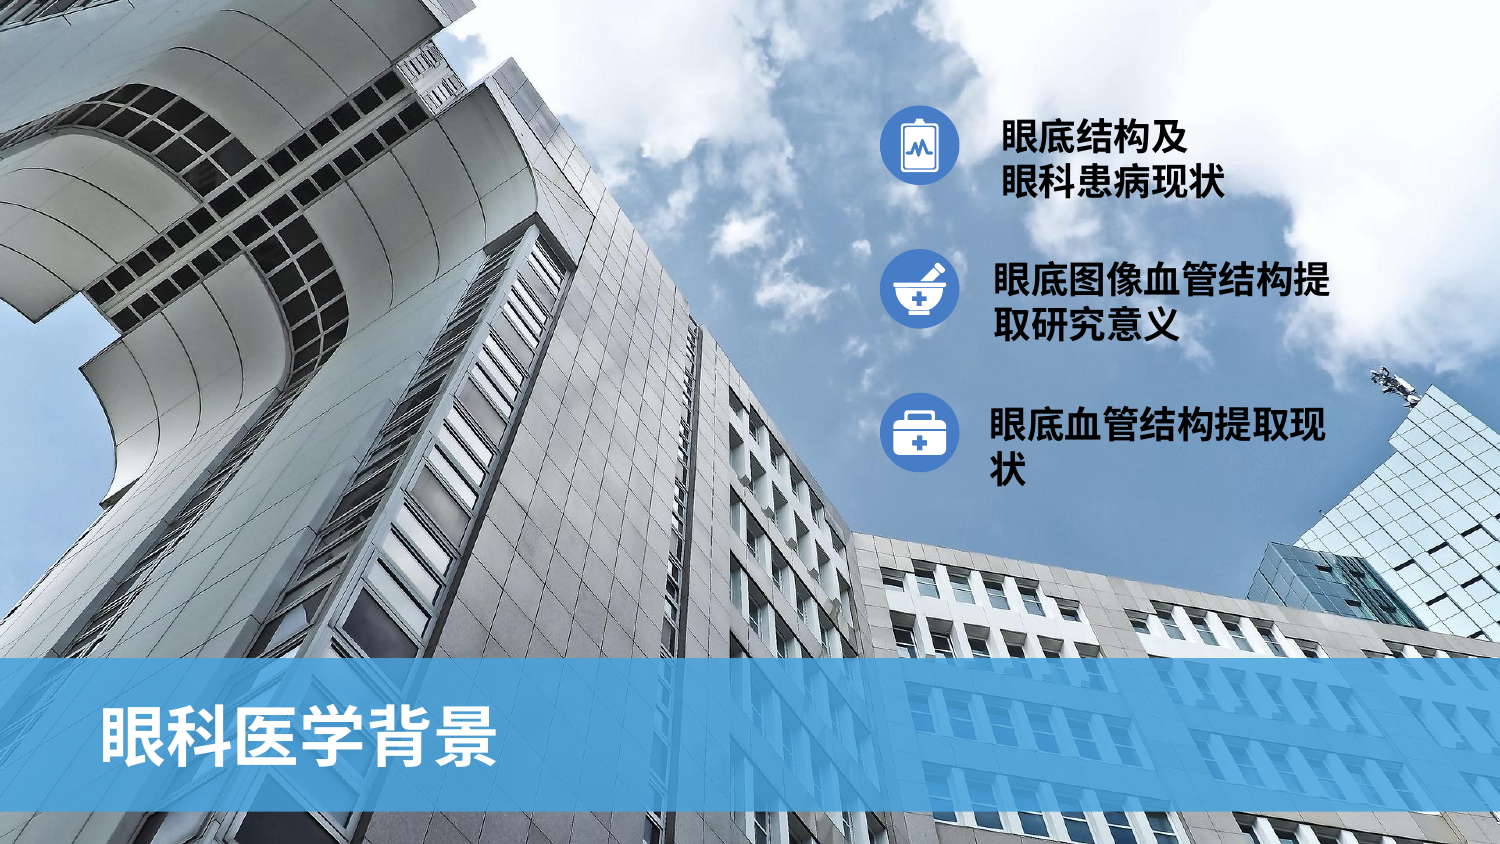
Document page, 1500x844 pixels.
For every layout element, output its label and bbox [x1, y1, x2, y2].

text_box [959, 104, 1382, 205]
text_box [974, 392, 1373, 490]
picture [0, 0, 1500, 844]
text_box [879, 392, 960, 473]
text_box [978, 248, 1373, 347]
text_box [879, 105, 960, 186]
text_box [879, 248, 960, 329]
